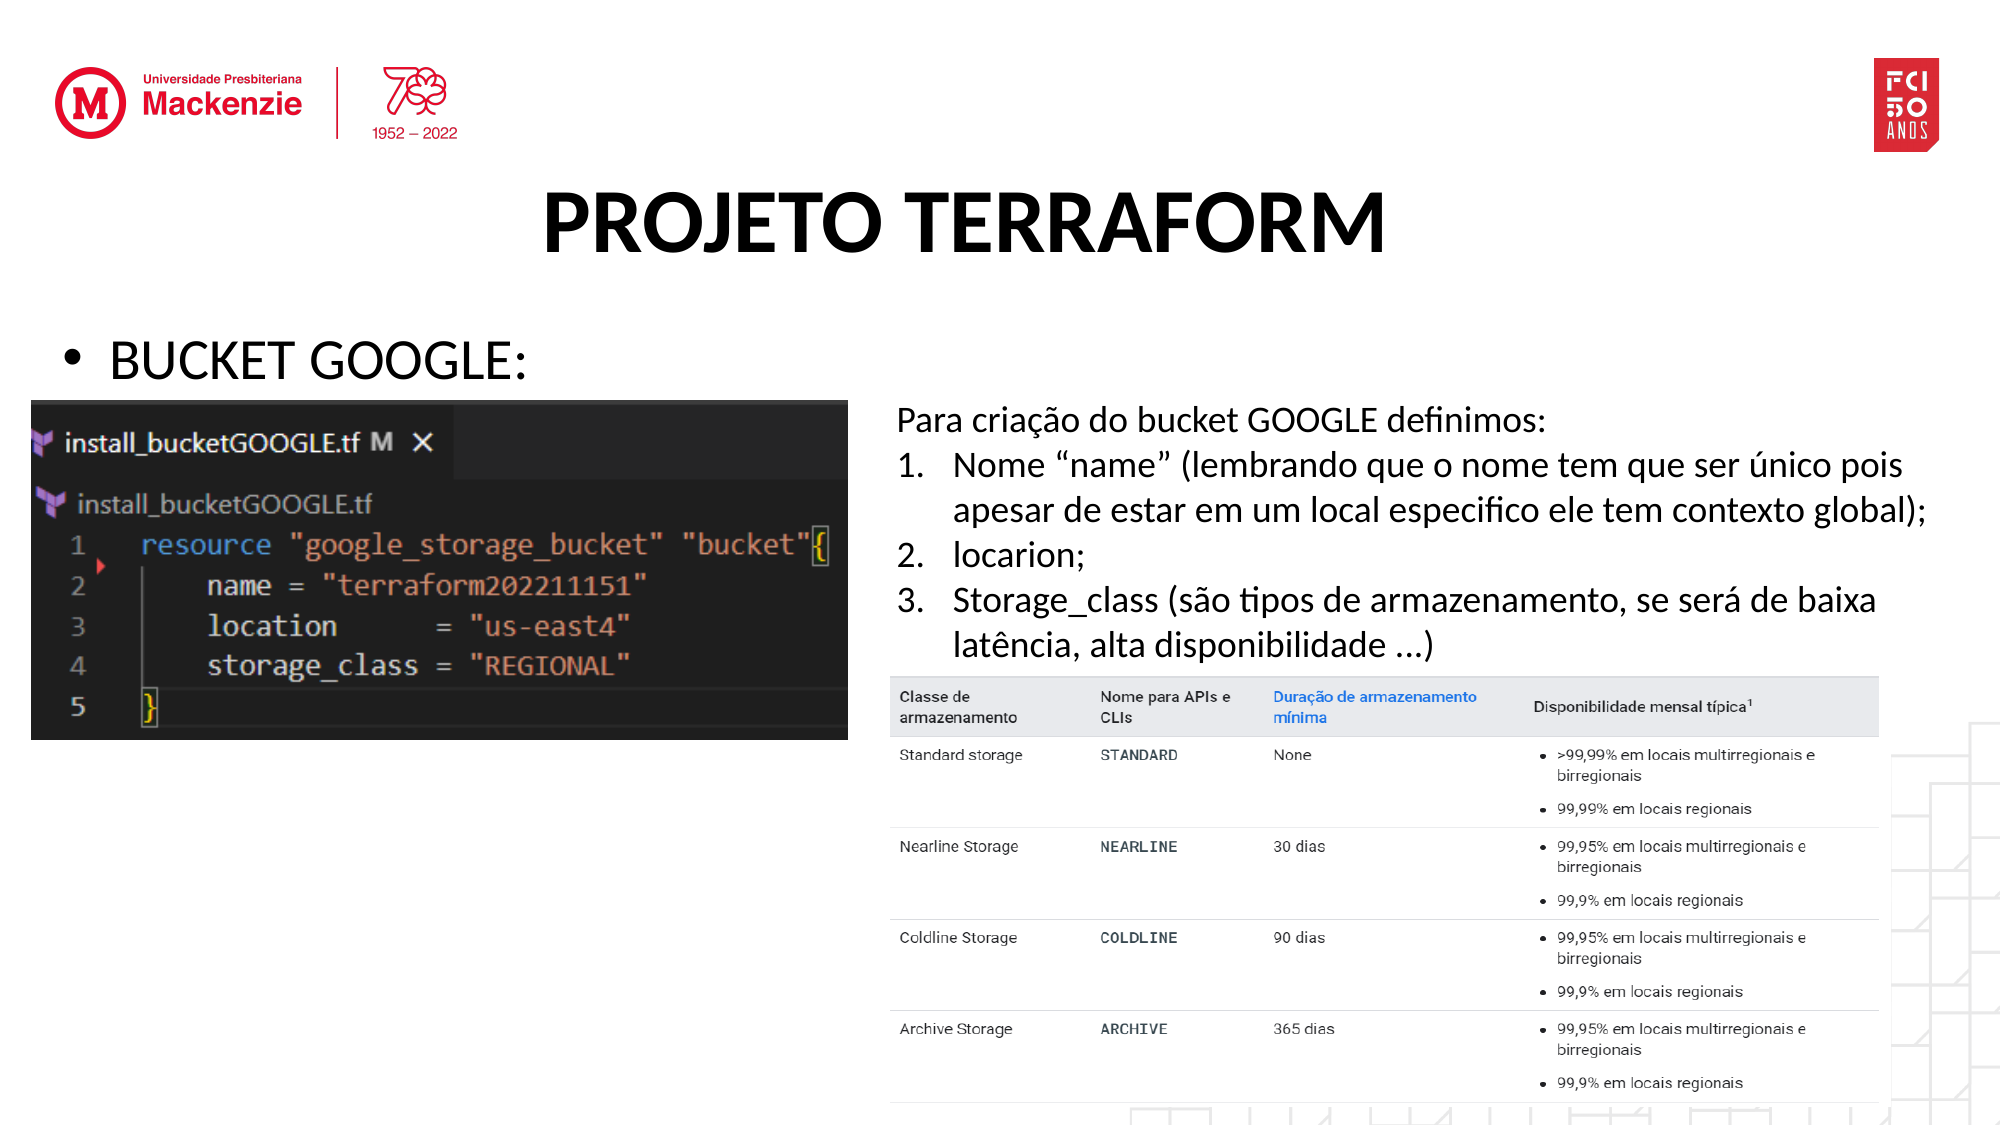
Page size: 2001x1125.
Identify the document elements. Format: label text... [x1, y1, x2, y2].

text_box BUCKET GOOGLE: [47, 313, 1906, 399]
picture [31, 400, 848, 740]
picture [881, 666, 1891, 1107]
text_box PROJETO TERRAFORM [362, 42, 1591, 280]
picture [55, 67, 362, 139]
text_box Para criação do bucket GOOGLE definimos: Nome “name” (lembrando que o nome tem que ser único pois apesar de estar em um local especifico ele tem contexto global); locarion; Storage_class (são tipos de armazenamento, se será de baixa latência, alta disponibilidade ...) [881, 387, 1992, 673]
